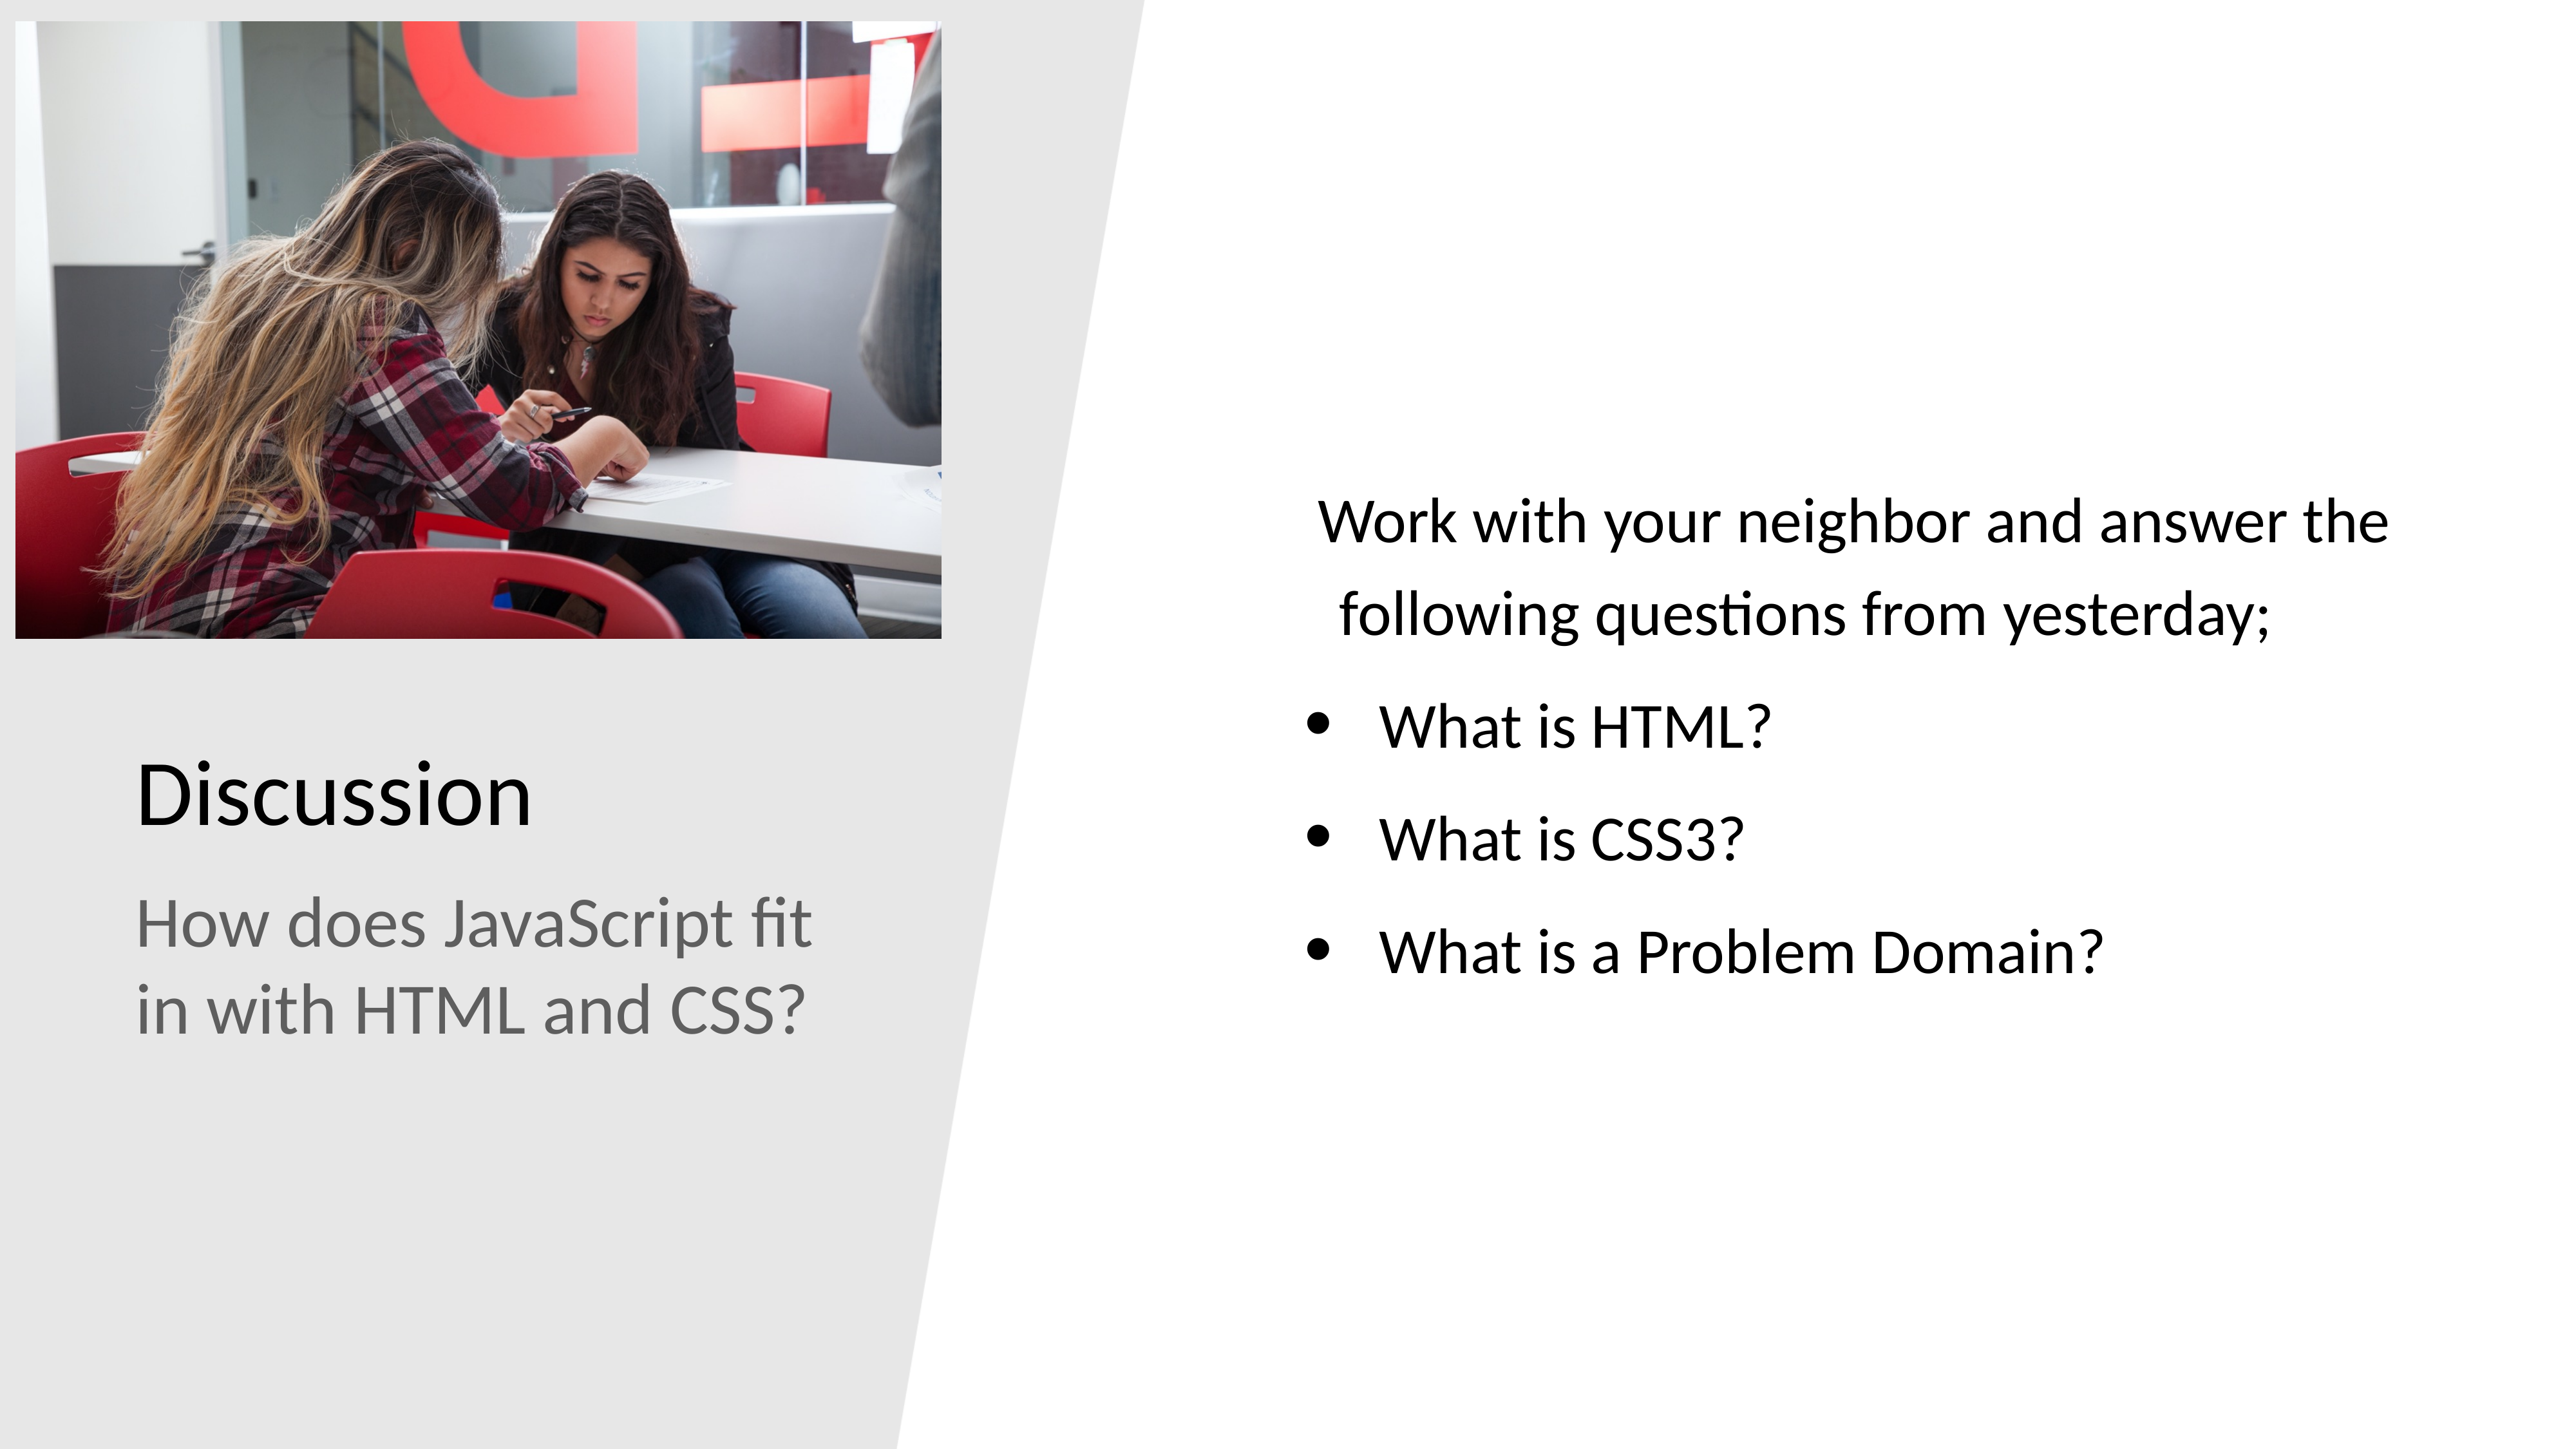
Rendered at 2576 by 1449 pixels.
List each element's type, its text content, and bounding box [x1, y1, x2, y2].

list Work with your neighbor and answer the following questions from yesterday; What is HTML? What is CSS3? What is a Problem Domain? [1240, 141, 2432, 1308]
picture [0, 0, 2576, 1449]
list How does JavaScript fit in with HTML and CSS? [129, 869, 828, 1176]
title Discussion [129, 527, 1211, 849]
